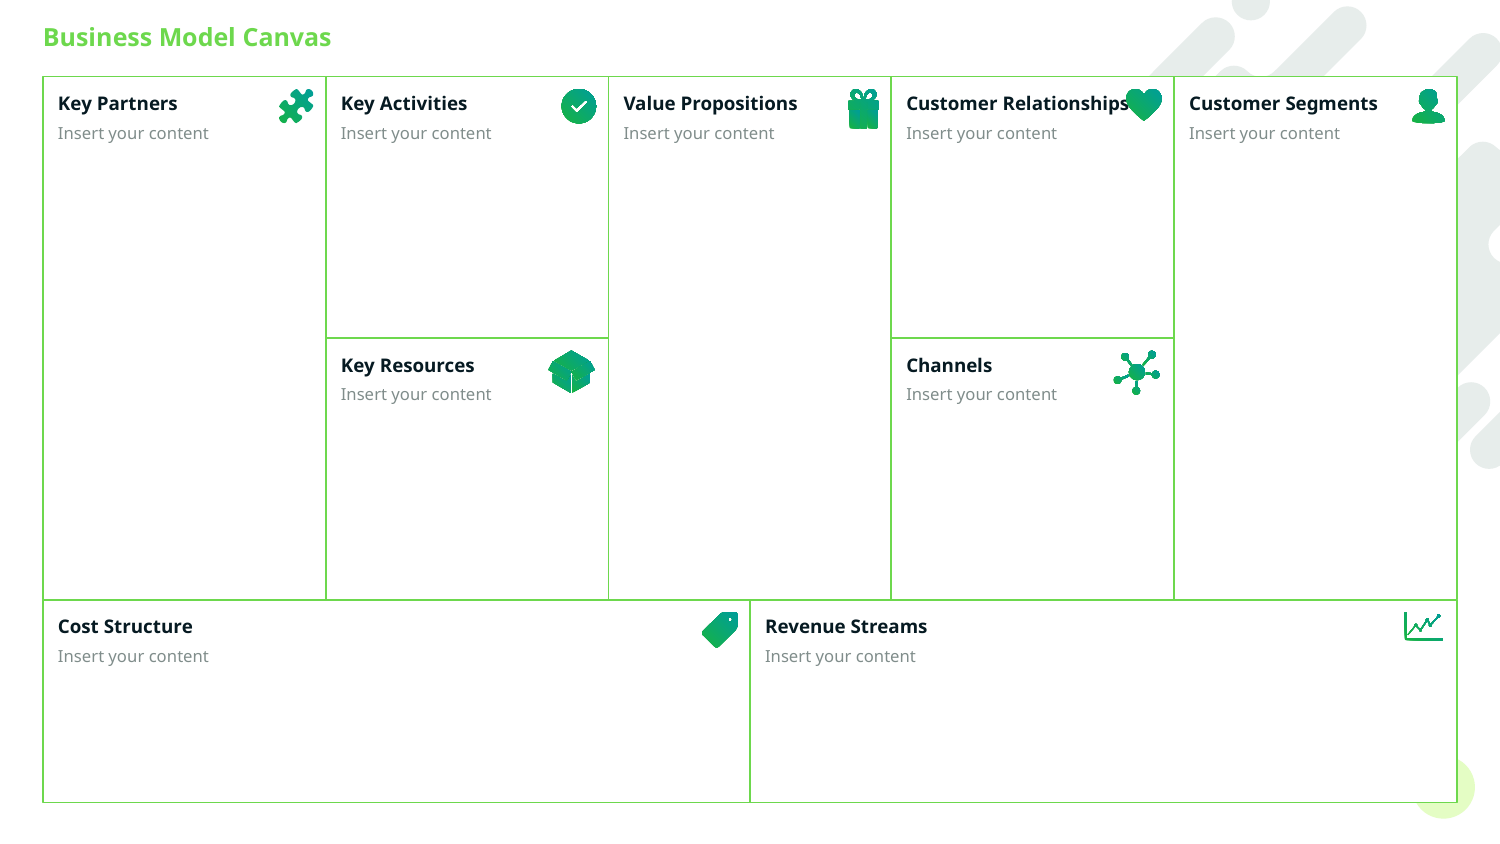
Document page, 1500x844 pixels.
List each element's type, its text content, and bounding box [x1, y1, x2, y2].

text_box Cost Structure Insert your content [42, 599, 749, 803]
slide_number ‹#› [1412, 755, 1475, 819]
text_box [548, 350, 596, 394]
text_box [279, 89, 314, 124]
text_box Customer Segments Insert your content [1174, 76, 1457, 599]
text_box [702, 612, 738, 648]
text_box [561, 89, 597, 124]
title Business Model Canvas [42, 0, 1457, 76]
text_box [1113, 350, 1160, 395]
text_box Customer Relationships Insert your content [891, 76, 1174, 338]
text_box [1126, 89, 1162, 121]
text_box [847, 88, 880, 129]
text_box Value Propositions Insert your content [608, 76, 891, 599]
text_box [1412, 89, 1445, 124]
text_box Key Resources Insert your content [326, 338, 608, 599]
text_box Key Activities Insert your content [326, 76, 608, 338]
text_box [1404, 611, 1444, 641]
text_box Key Partners Insert your content [42, 76, 326, 599]
text_box Channels Insert your content [891, 338, 1174, 599]
text_box Revenue Streams Insert your content [749, 599, 1457, 803]
